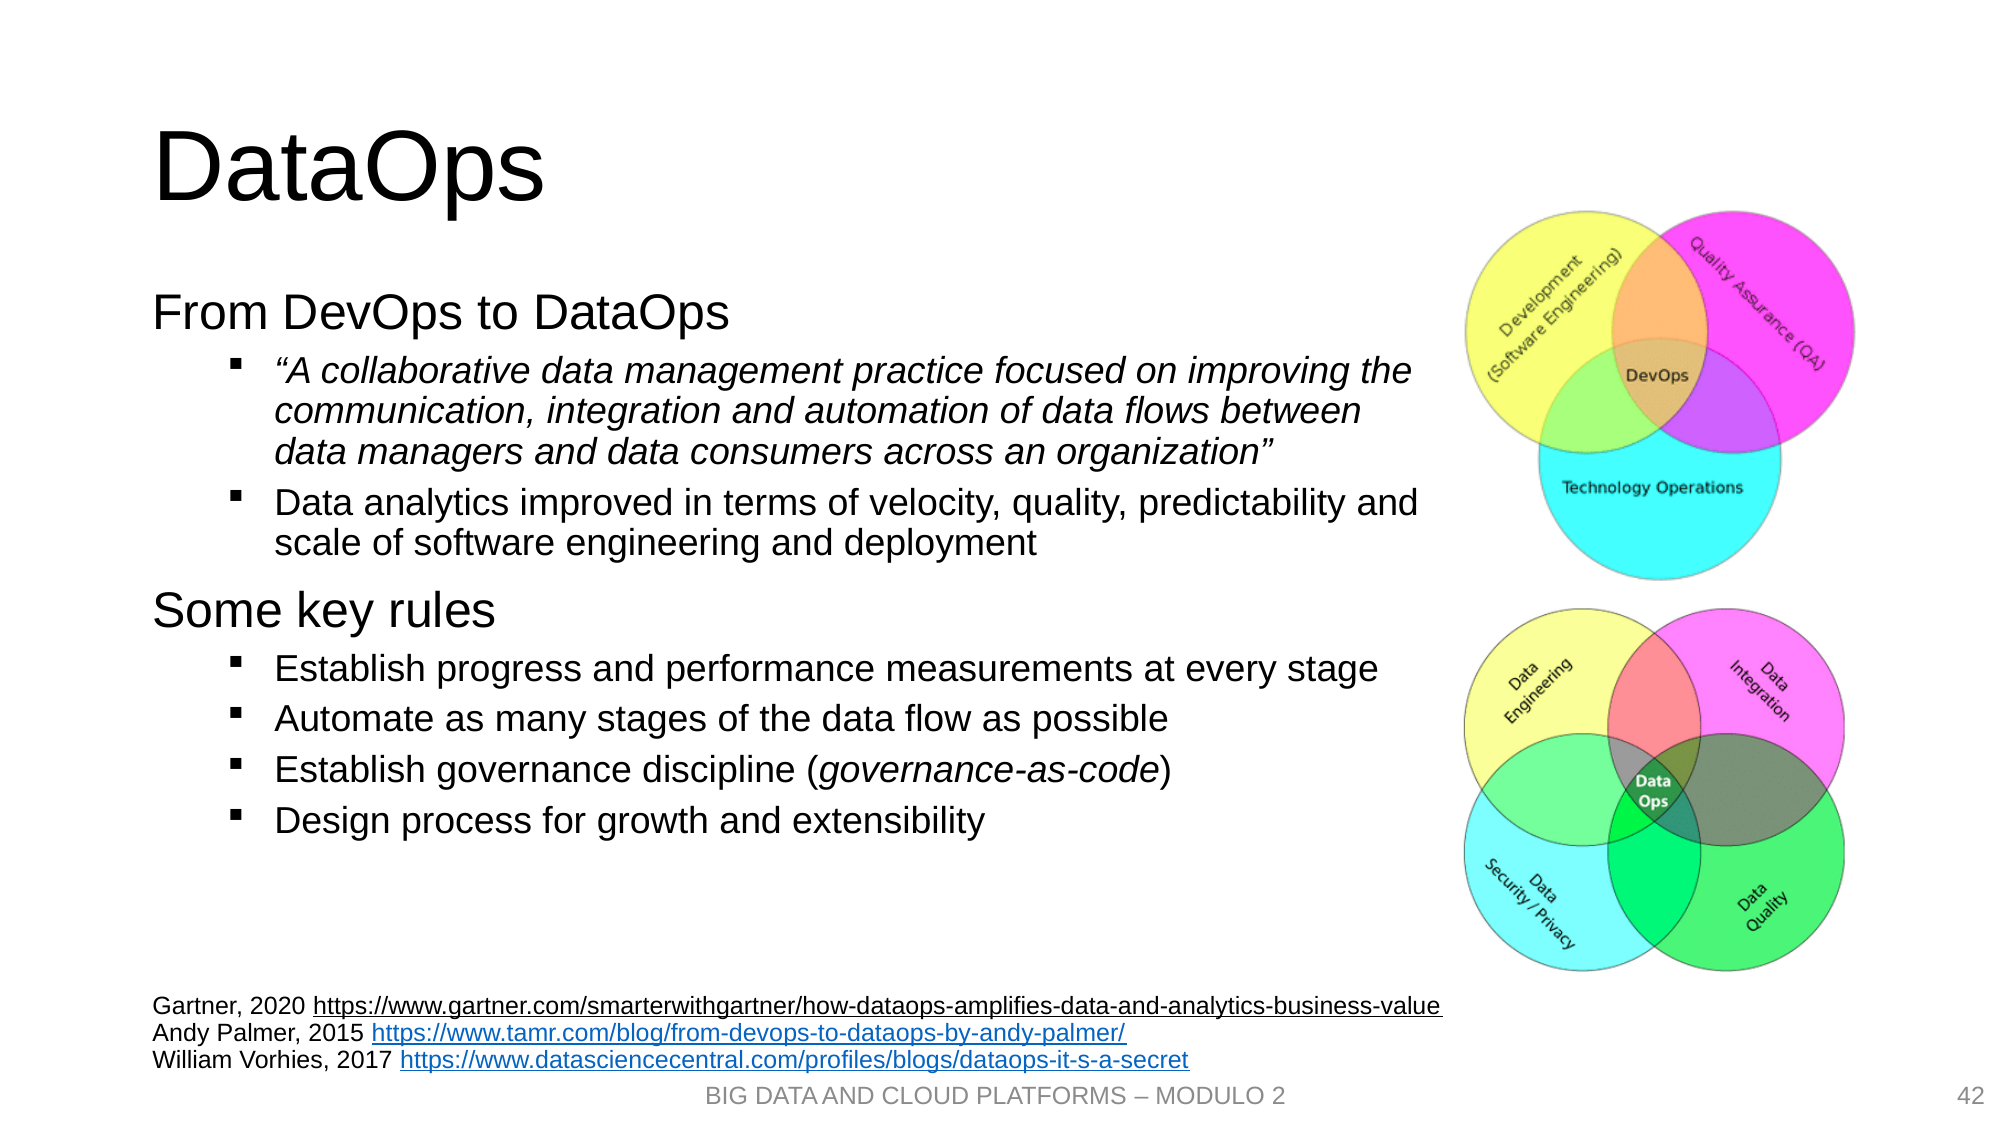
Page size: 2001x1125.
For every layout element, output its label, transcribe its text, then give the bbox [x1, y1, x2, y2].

slide_number 42 [1550, 1065, 2000, 1125]
list From DevOps to DataOps “A collaborative data management practice focused on improving the communication, integration and automation of data flows between data managers and data consumers across an organization” Data analytics improved in terms of velocity, quality, predictability and scale of software engineering and deployment Some key rules Establish progress and performance measurements at every stage Automate as many stages of the data flow as possible Establish governance discipline (governance-as-code) Design process for growth and extensibility [137, 278, 1433, 993]
picture [1432, 192, 1886, 993]
list Gartner, 2020 https://www.gartner.com/smarterwithgartner/how-dataops-amplifies-data-and-analytics-business-value Andy Palmer, 2015 https://www.tamr.com/blog/from-devops-to-dataops-by-andy-palmer/ William Vorhies, 2017 https://www.datasciencecentral.com/profiles/blogs/dataops-it-s-a-secret [137, 1003, 1863, 1064]
title DataOps [137, 59, 1863, 278]
